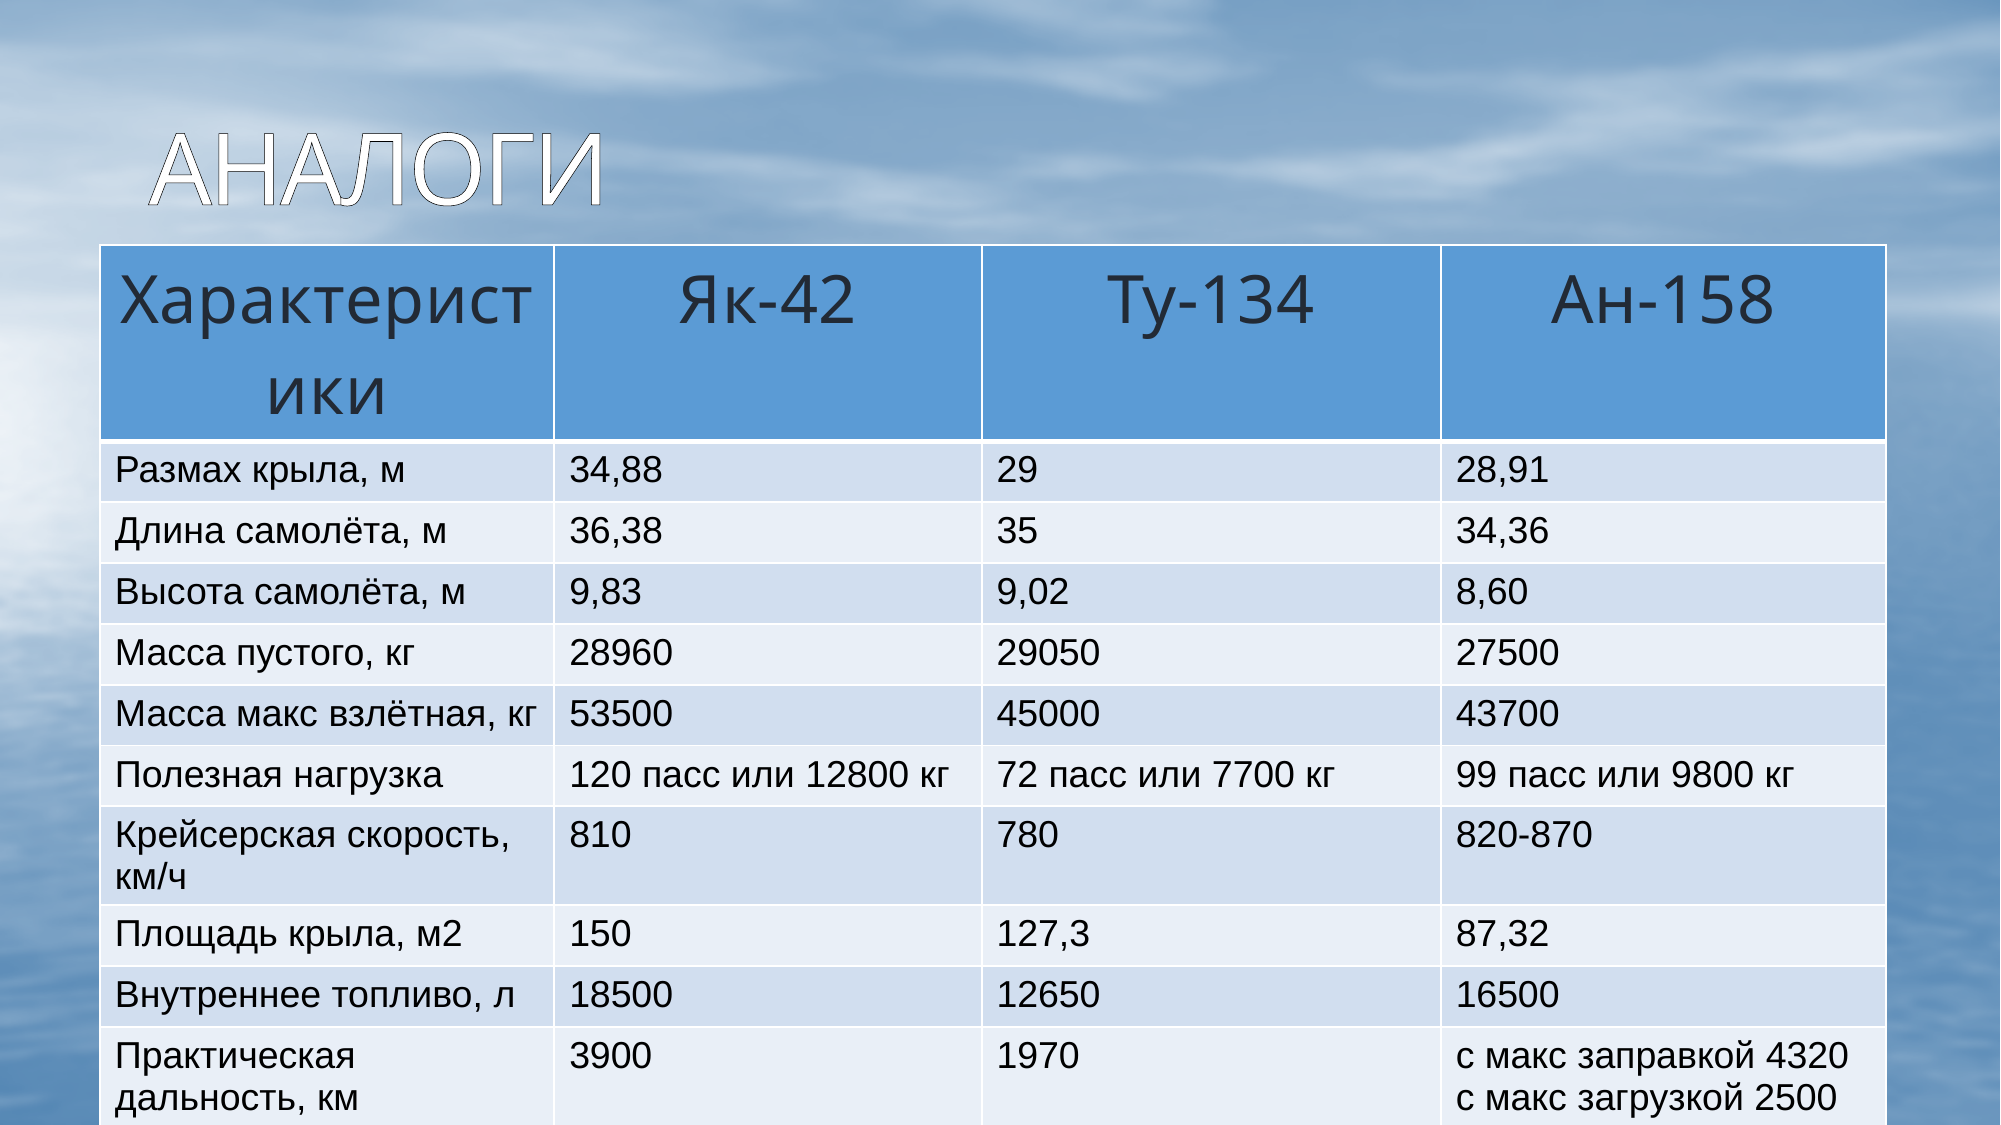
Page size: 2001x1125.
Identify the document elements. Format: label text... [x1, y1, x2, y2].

table_cell 72 пасс или 7700 кг [983, 746, 1440, 805]
table_cell 1970 [983, 1028, 1440, 1125]
table_cell 99 пасс или 9800 кг [1442, 746, 1885, 805]
table_header Характеристики [101, 246, 553, 439]
table_cell Длина самолёта, м [101, 503, 553, 562]
table_header Як-42 [555, 246, 981, 439]
table_cell 27500 [1442, 625, 1885, 684]
table_cell 28,91 [1442, 444, 1885, 501]
table_cell 34,36 [1442, 503, 1885, 562]
title Аналоги [133, 45, 1867, 233]
table_header Ту-134 [983, 246, 1440, 439]
table_cell 87,32 [1442, 906, 1885, 965]
table_cell Высота самолёта, м [101, 564, 553, 623]
table_cell 29 [983, 444, 1440, 501]
table_cell с макс заправкой 4320 с макс загрузкой 2500 [1442, 1028, 1885, 1125]
table_cell 43700 [1442, 686, 1885, 745]
table_cell 8,60 [1442, 564, 1885, 623]
table_cell 120 пасс или 12800 кг [555, 746, 981, 805]
table_cell Полезная нагрузка [101, 746, 553, 805]
table_cell 780 [983, 807, 1440, 904]
table_header Ан-158 [1442, 246, 1885, 439]
table_cell 34,88 [555, 444, 981, 501]
table_cell Крейсерская скорость, км/ч [101, 807, 553, 904]
table_cell 16500 [1442, 967, 1885, 1026]
table_cell Практическая дальность, км [101, 1028, 553, 1125]
table_cell Внутреннее топливо, л [101, 967, 553, 1026]
table_cell Размах крыла, м [101, 444, 553, 501]
table_cell 53500 [555, 686, 981, 745]
table_cell 810 [555, 807, 981, 904]
table_cell 45000 [983, 686, 1440, 745]
table_cell 12650 [983, 967, 1440, 1026]
table_cell 18500 [555, 967, 981, 1026]
table_cell 127,3 [983, 906, 1440, 965]
table_cell Масса пустого, кг [101, 625, 553, 684]
table_cell 150 [555, 906, 981, 965]
table_cell 9,83 [555, 564, 981, 623]
table_cell Масса макс взлётная, кг [101, 686, 553, 745]
table_cell 820-870 [1442, 807, 1885, 904]
table_cell 29050 [983, 625, 1440, 684]
table_cell 9,02 [983, 564, 1440, 623]
table_cell 35 [983, 503, 1440, 562]
table_cell 3900 [555, 1028, 981, 1125]
table_cell 28960 [555, 625, 981, 684]
table_cell 36,38 [555, 503, 981, 562]
table_cell Площадь крыла, м2 [101, 906, 553, 965]
